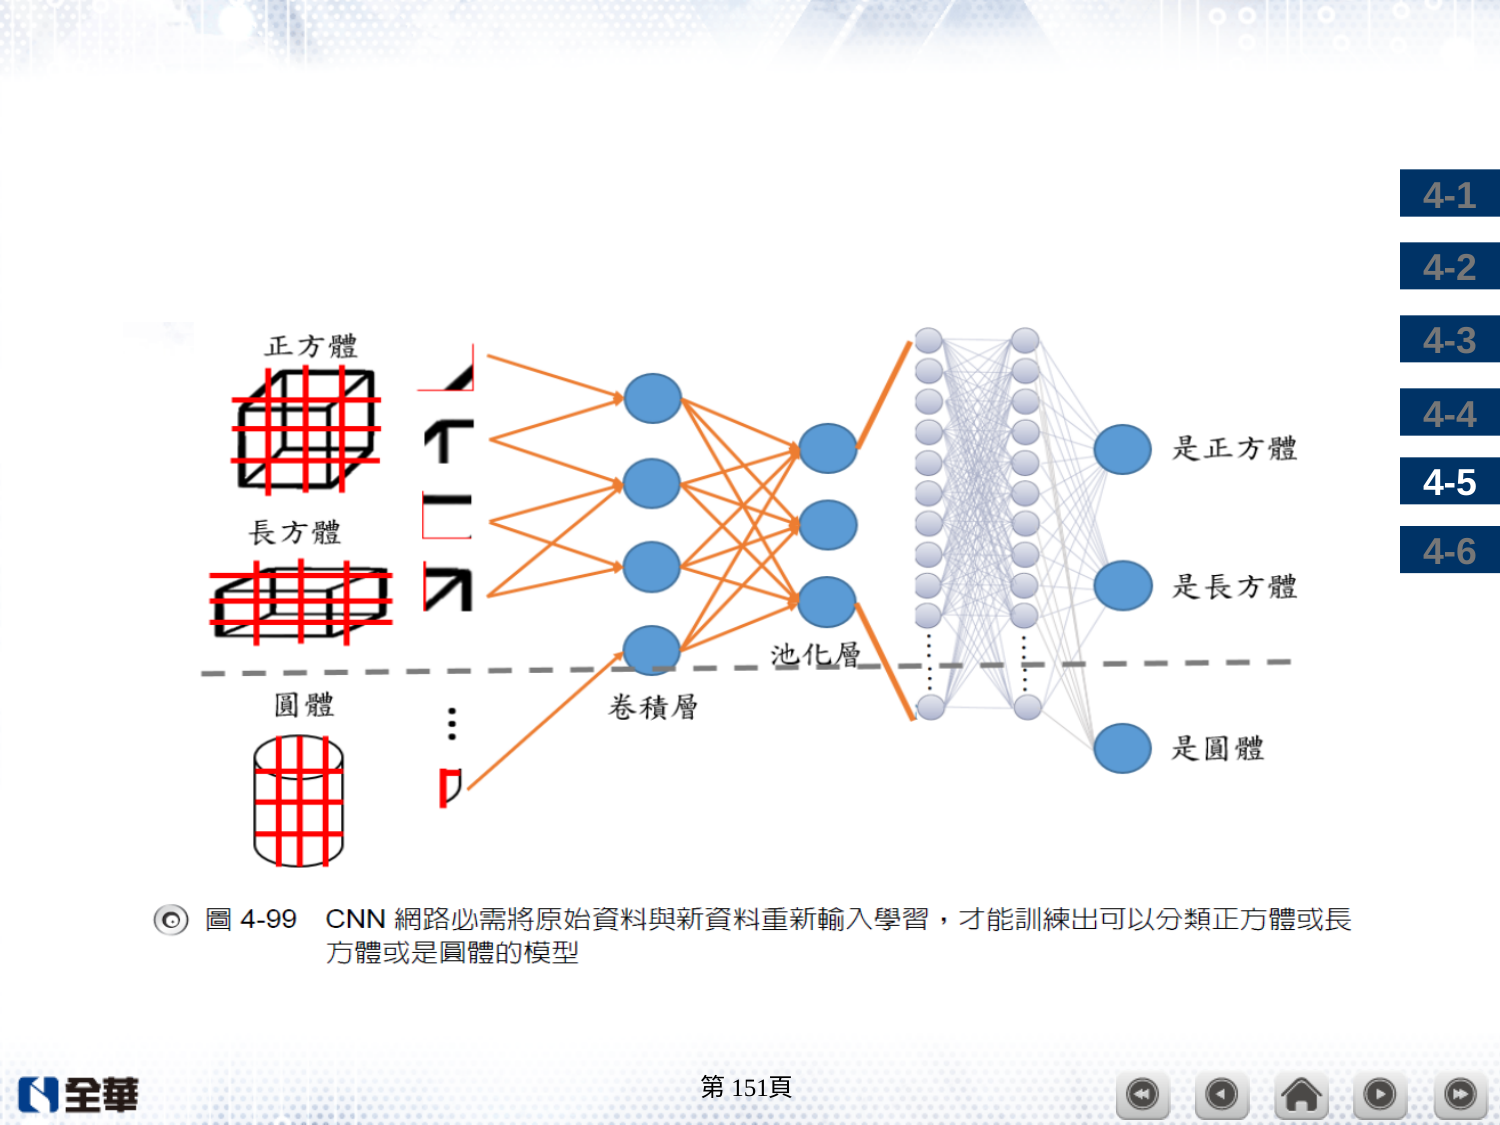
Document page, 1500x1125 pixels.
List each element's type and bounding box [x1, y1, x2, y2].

text_box [123, 305, 1377, 979]
picture [0, 0, 1500, 1125]
